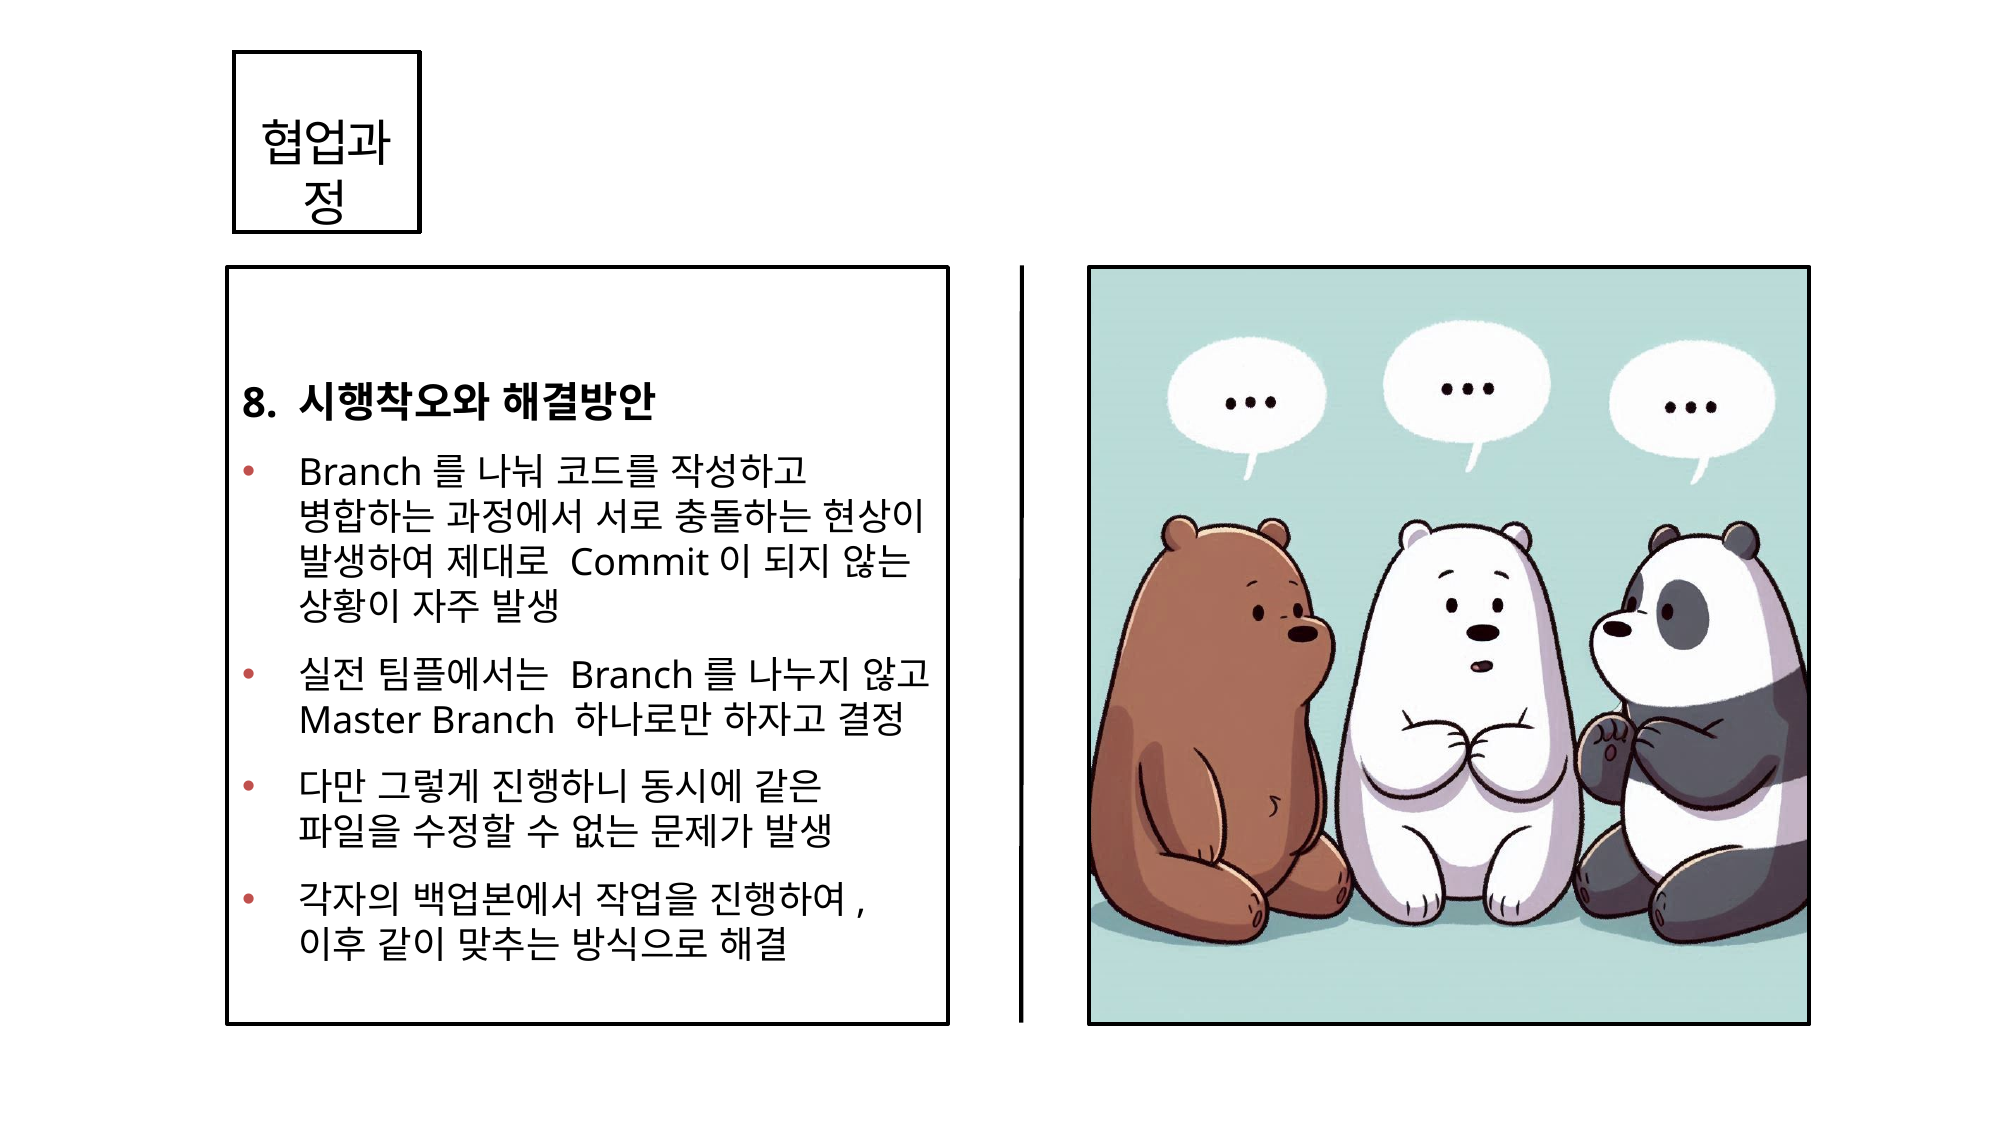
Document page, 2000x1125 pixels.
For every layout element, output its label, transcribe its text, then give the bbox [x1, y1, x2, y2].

text_box 협업과정 [239, 103, 415, 231]
text_box [1087, 265, 1811, 1026]
text_box 8. 시행착오와 해결방안 Branch를 나눠 코드를 작성하고 병합하는 과정에서 서로 충돌하는 현상이 발생하여 제대로 Commit이 되지 않는 상황이 자주 발생 실전 팀플에서는 Branch를 나누지 않고 Master Branch 하나로만 하자고 결정 다만 그렇게 진행하니 동시에 같은 파일을 수정할 수 없는 문제가 발생 각자의 백업본에서 작업을 진행하여, 이후 같이 맞추는 방식으로 해결 [225, 265, 950, 1026]
